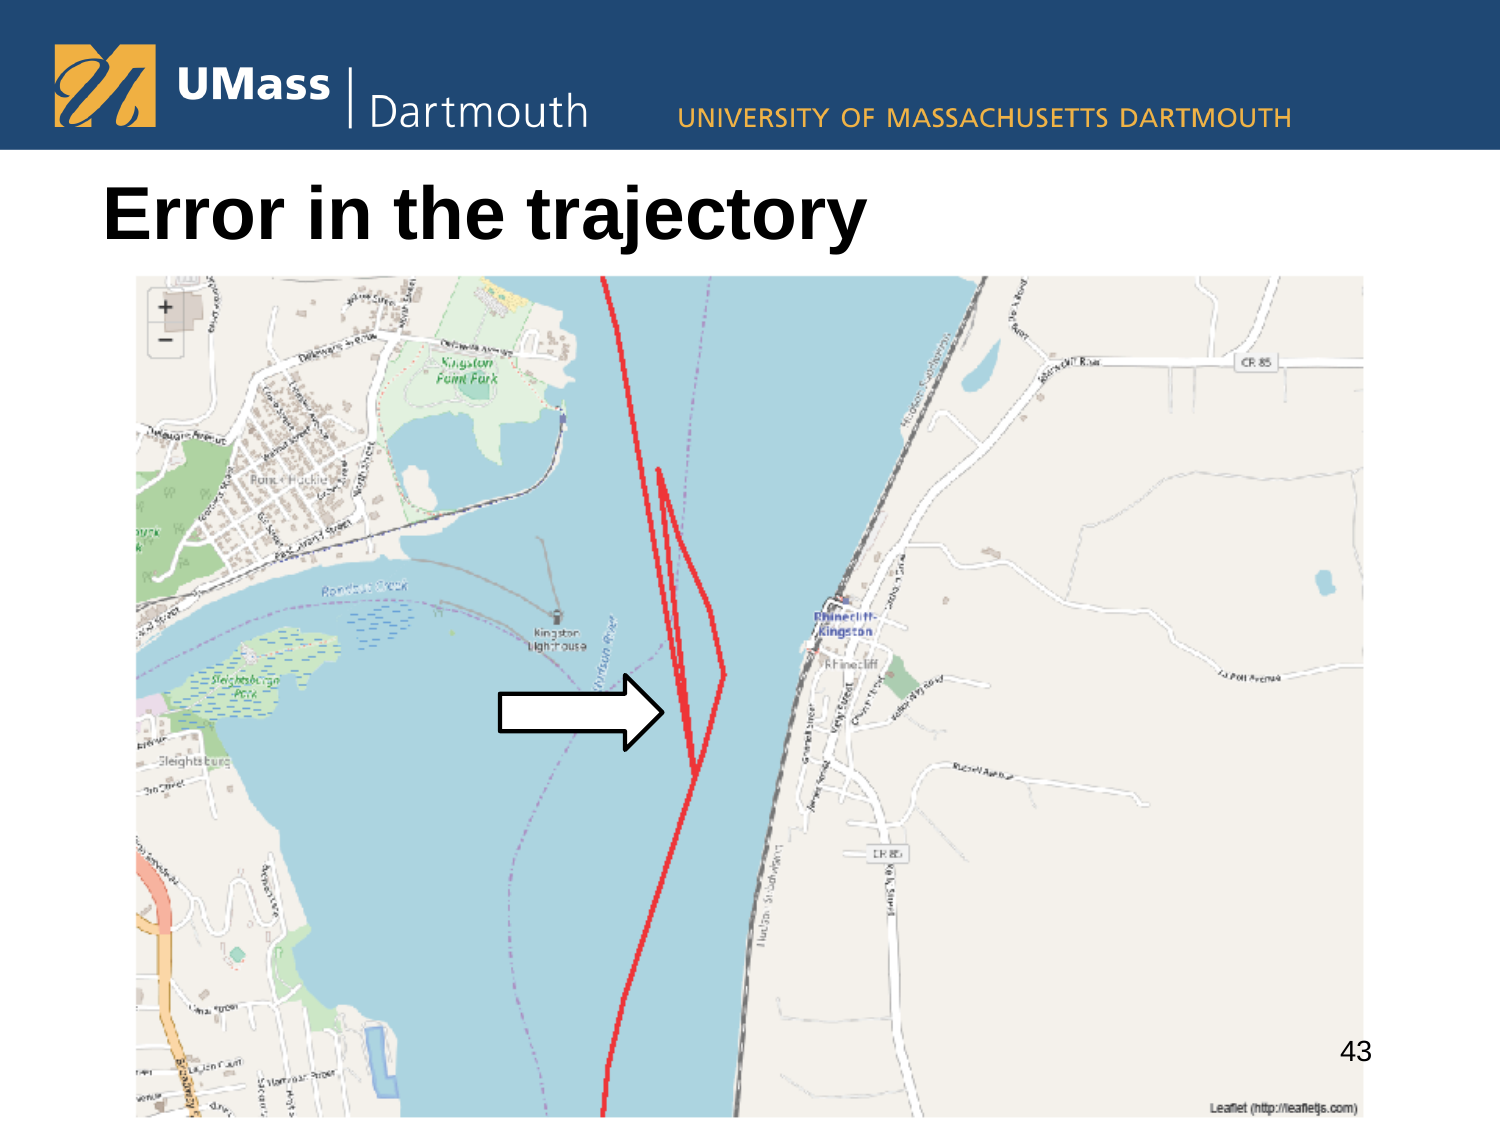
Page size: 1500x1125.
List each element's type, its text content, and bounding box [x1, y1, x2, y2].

picture [0, 0, 1500, 150]
title Error in the trajectory [12, 187, 1213, 263]
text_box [91, 230, 1409, 1125]
